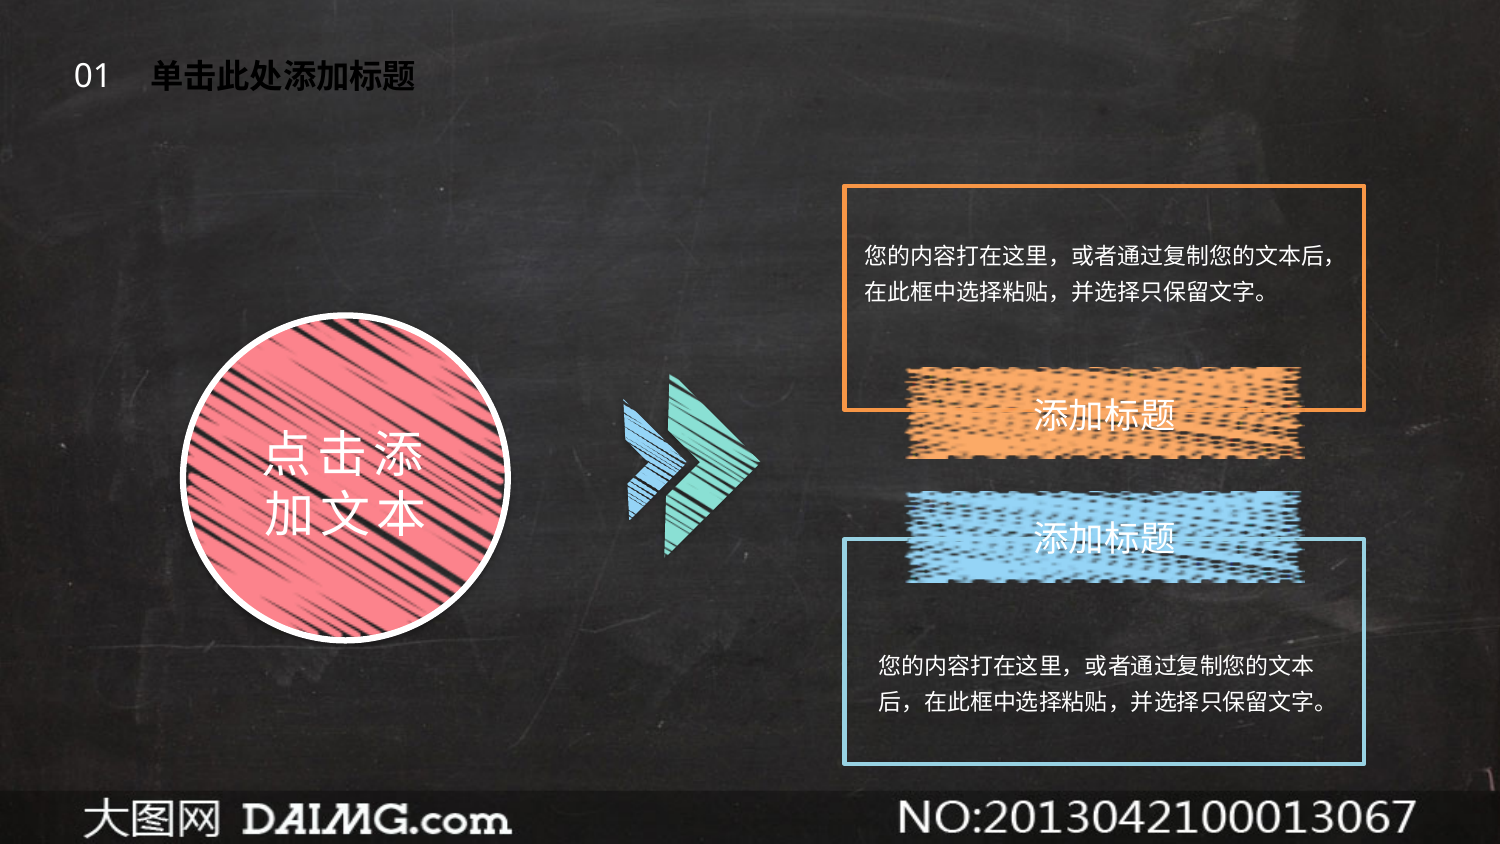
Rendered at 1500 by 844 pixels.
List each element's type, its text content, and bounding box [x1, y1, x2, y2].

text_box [182, 315, 508, 641]
text_box [623, 398, 688, 521]
picture [0, 0, 1500, 844]
text_box 01 [65, 53, 121, 94]
text_box [664, 370, 761, 559]
text_box [842, 184, 1366, 412]
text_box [903, 367, 1306, 459]
text_box [842, 537, 1366, 766]
text_box 您的内容打在这里，或者通过复制您的文本后，在此框中选择粘贴，并选择只保留文字。 [863, 635, 1346, 723]
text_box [903, 491, 1306, 584]
text_box 您的内容打在这里，或者通过复制您的文本后，在此框中选择粘贴，并选择只保留文字。 [849, 226, 1360, 313]
text_box 单击此处添加标题 [150, 55, 606, 96]
